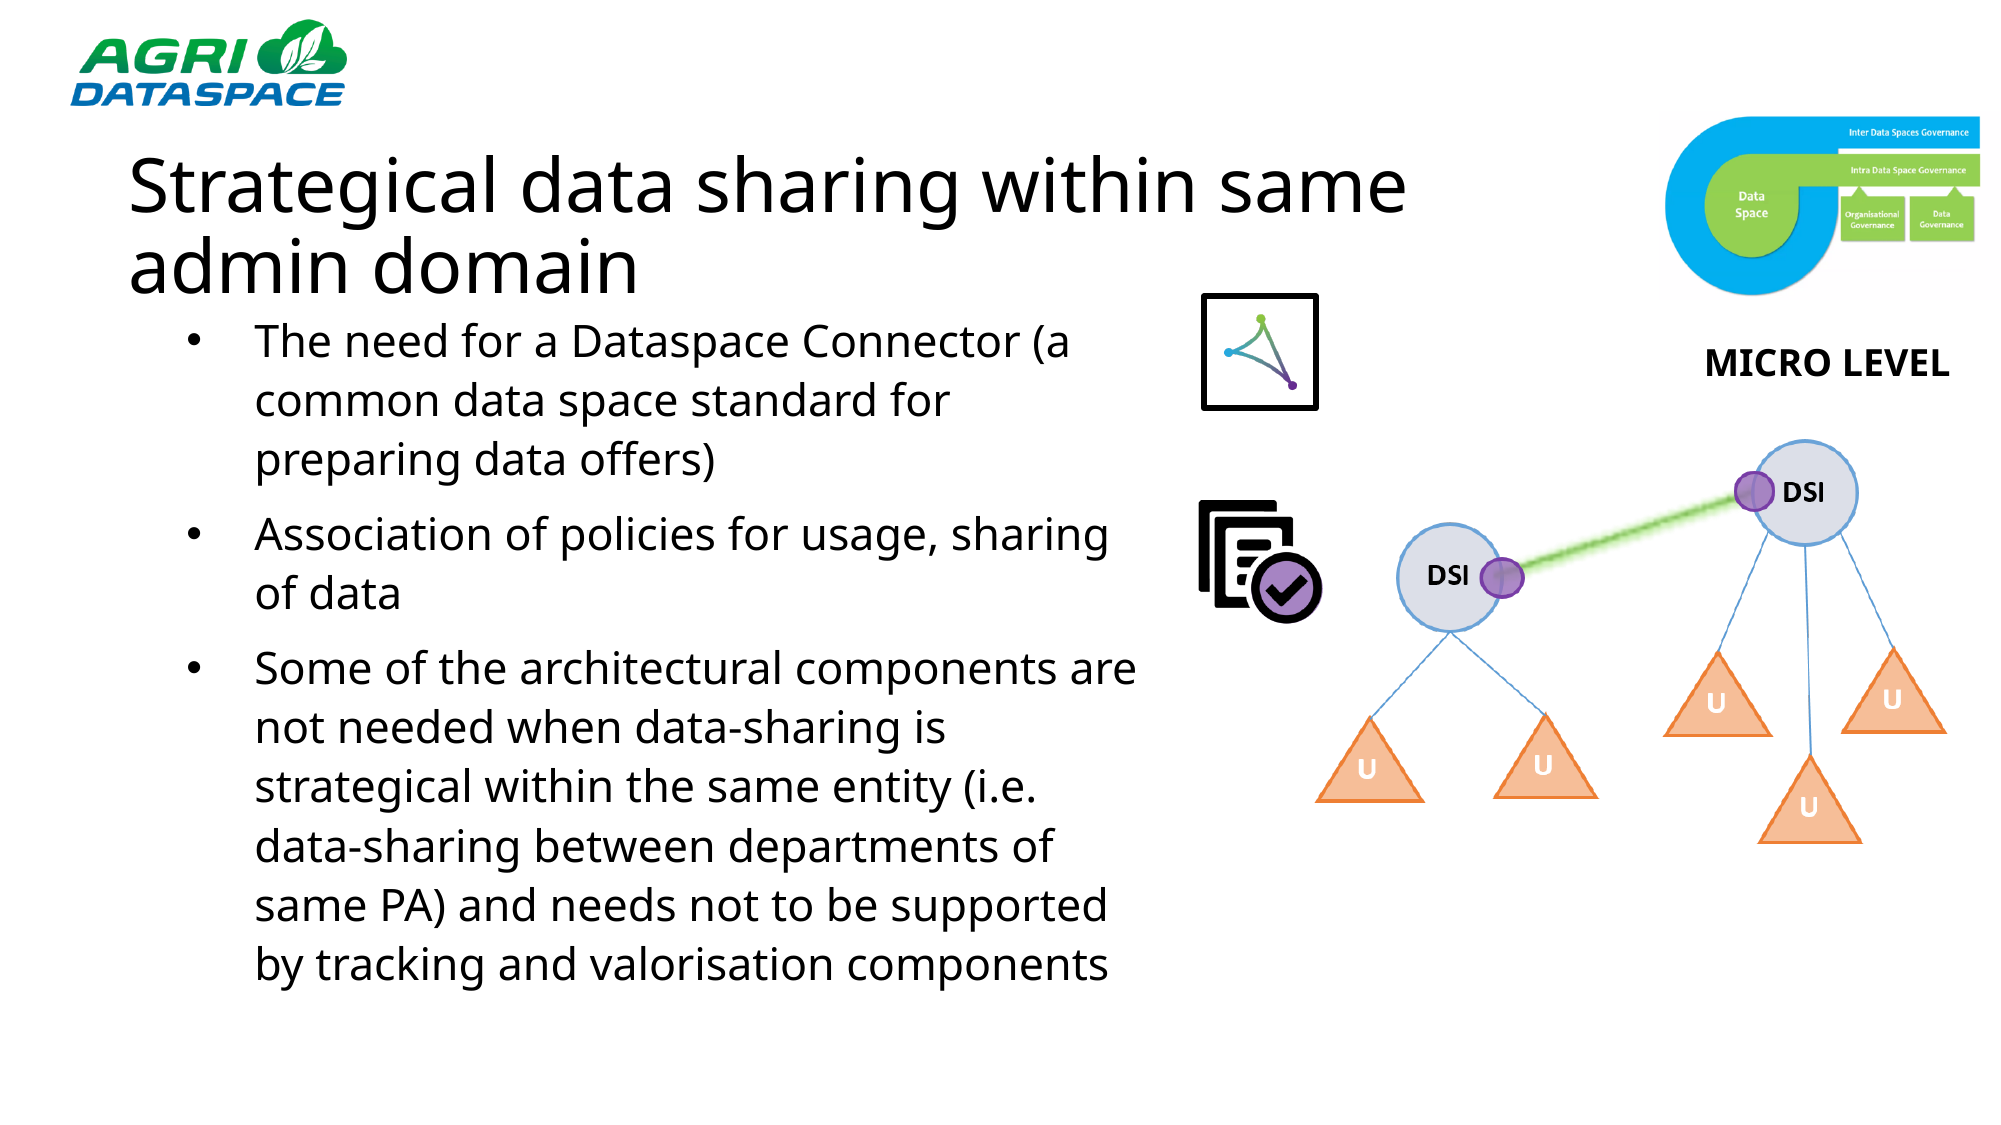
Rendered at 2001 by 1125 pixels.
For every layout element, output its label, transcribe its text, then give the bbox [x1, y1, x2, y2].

picture [1659, 111, 2000, 300]
picture [70, 19, 347, 106]
title Strategical data sharing within same admin domain [113, 119, 1584, 338]
picture [1206, 299, 1313, 405]
picture [1312, 439, 1949, 844]
list The need for a Dataspace Connector (a common data space standard for preparing data offers) Association of policies for usage, sharing of data Some of the architectural components are not needed when data-sharing is strategical within the same entity (i.e. data-sharing between departments of same PA) and needs not to be supported by tracking and valorisation components [137, 299, 1156, 1014]
text_box MICRO LEVEL [1689, 331, 1966, 391]
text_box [1187, 500, 1332, 625]
